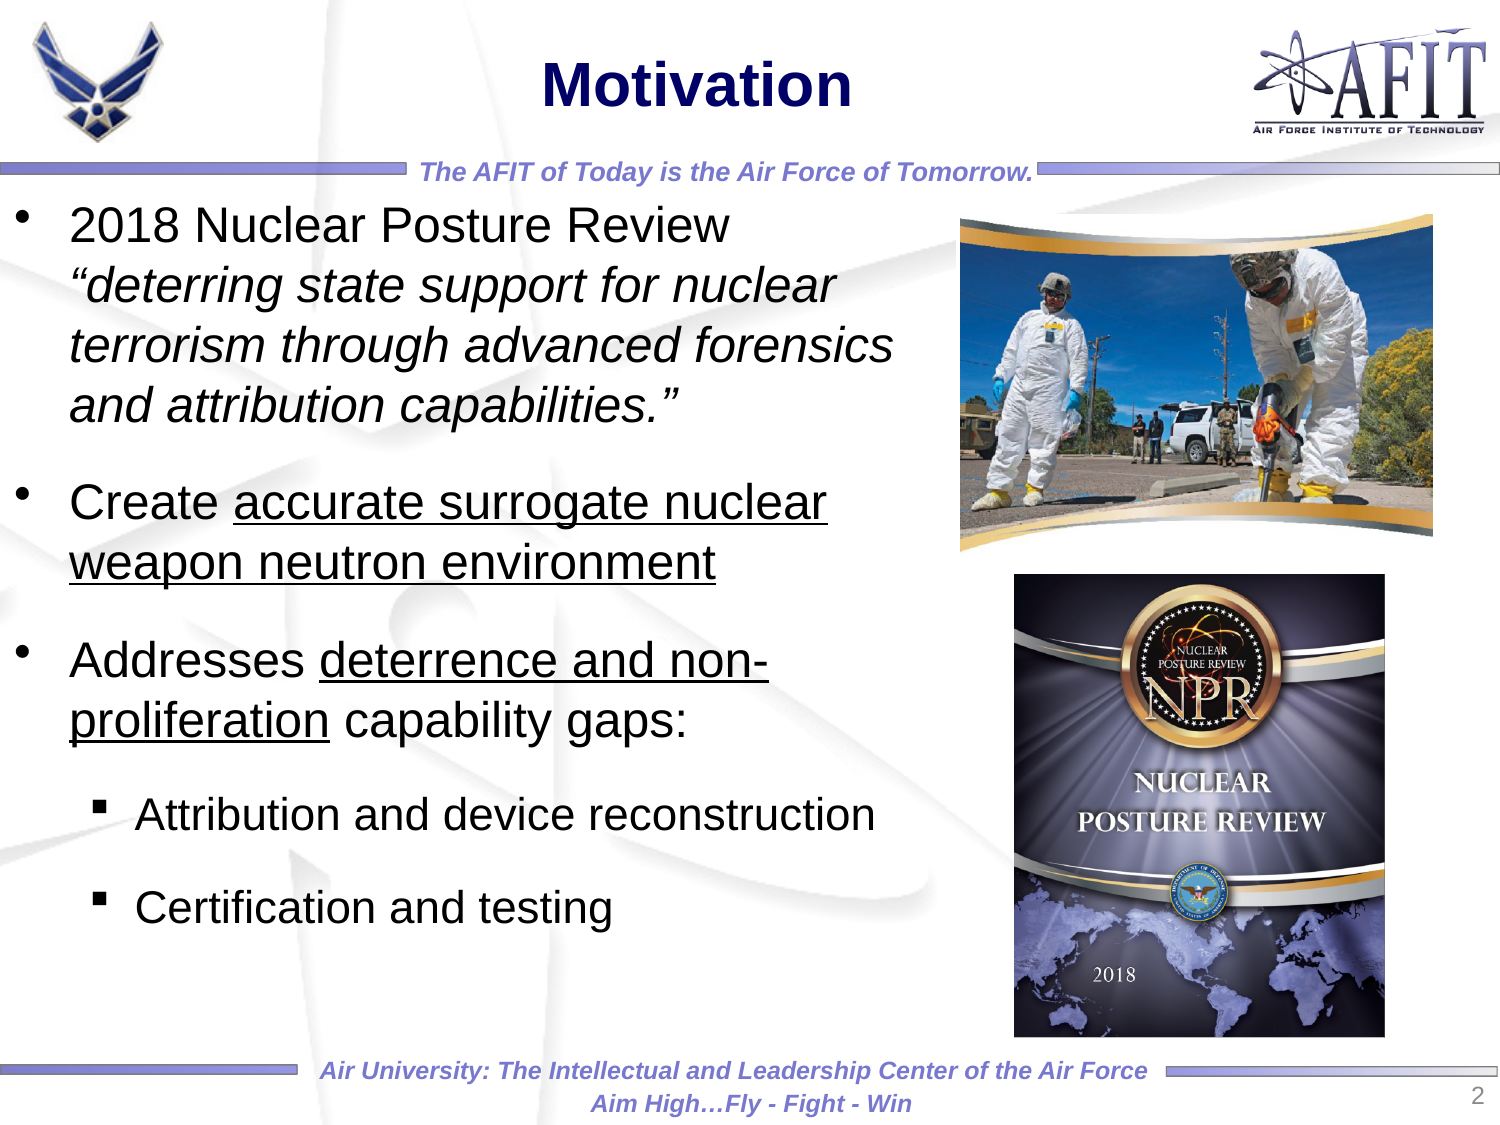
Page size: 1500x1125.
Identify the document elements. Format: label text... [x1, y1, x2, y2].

list 2018 Nuclear Posture Review “deterring state support for nuclear terrorism through advanced forensics and attribution capabilities.” Create accurate surrogate nuclear weapon neutron environment Addresses deterrence and non-proliferation capability gaps: Attribution and device reconstruction Certification and testing [0, 184, 963, 1038]
picture [32, 21, 162, 143]
title Motivation [162, 0, 1251, 163]
slide_number 2 [1149, 1065, 1500, 1125]
picture [1014, 574, 1386, 1038]
picture [956, 214, 1444, 555]
